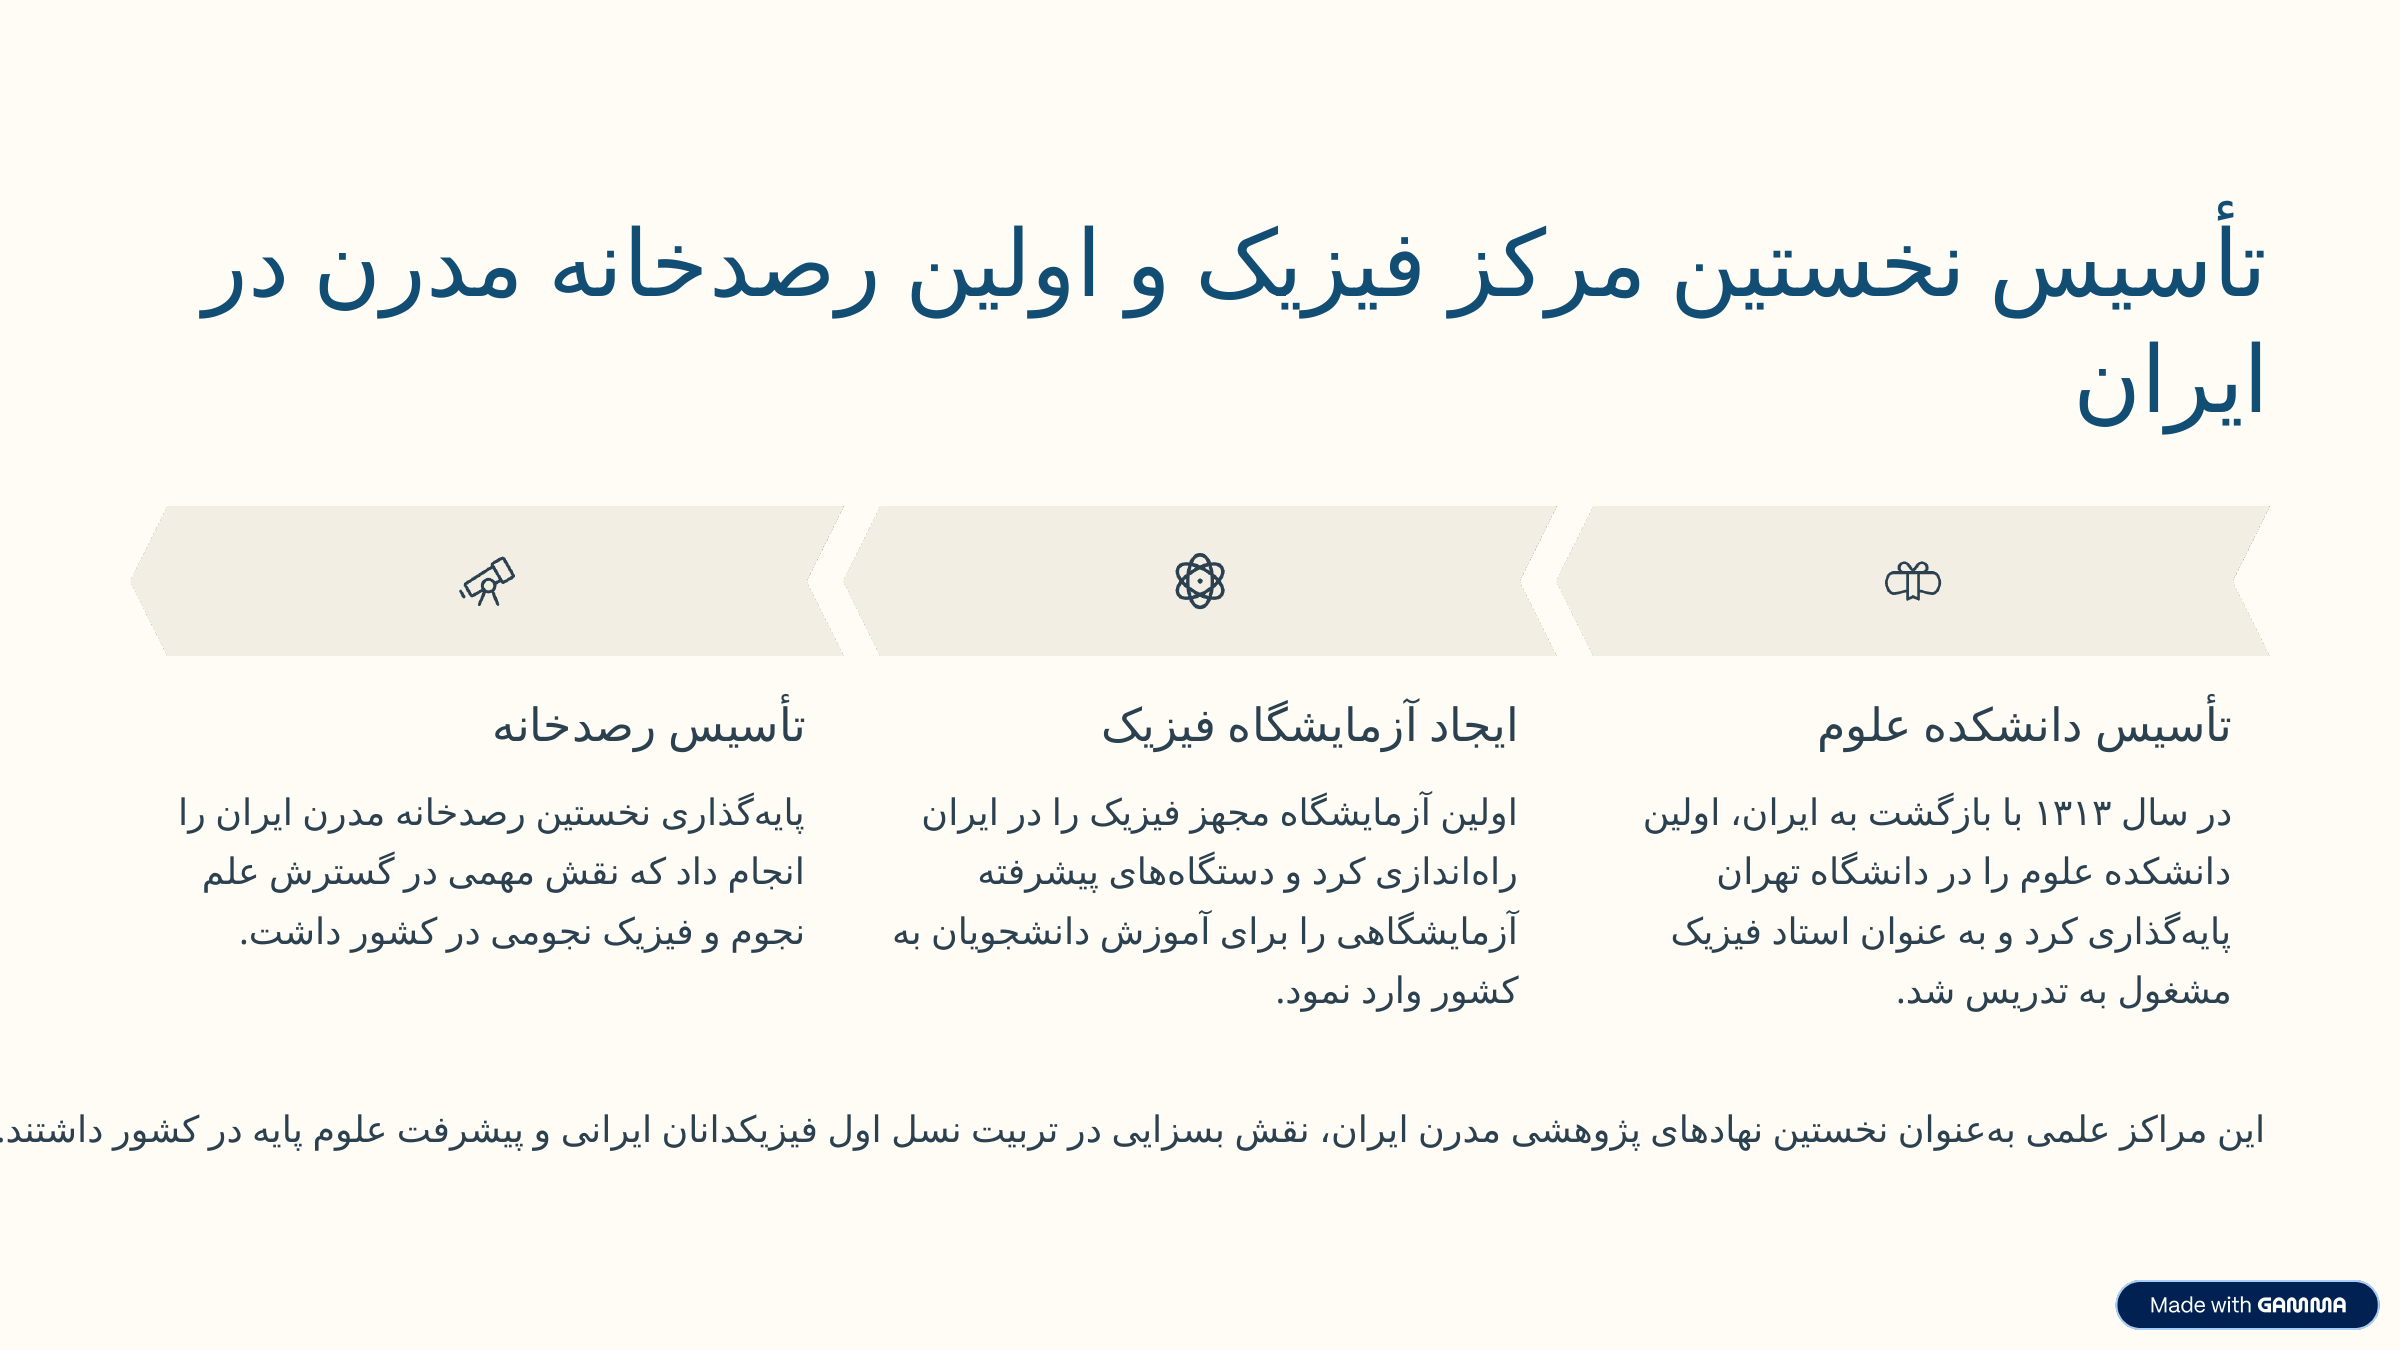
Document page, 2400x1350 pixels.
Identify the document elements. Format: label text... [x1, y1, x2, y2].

text_box پایه‌گذاری نخستین رصدخانه مدرن ایران را انجام داد که نقش مهمی در گسترش علم نجوم و فیزیک نجومی در کشور داشت. [167, 773, 807, 952]
text_box تأسیس نخستین مرکز فیزیک و اولین رصدخانه مدرن در ایران [130, 199, 2270, 433]
text_box ایجاد آزمایشگاه فیزیک [1054, 692, 1520, 751]
picture [2106, 1271, 2389, 1339]
text_box تأسیس رصدخانه [341, 692, 807, 751]
text_box این مراکز علمی به‌عنوان نخستین نهادهای پژوهشی مدرن ایران، نقش بسزایی در تربیت نسل اول فیزیکدانان ایرانی و پیشرفت علوم پایه در کشور داشتند. [130, 1090, 2270, 1150]
text_box اولین آزمایشگاه مجهز فیزیک را در ایران راه‌اندازی کرد و دستگاه‌های پیشرفته آزمایشگاهی را برای آموزش دانشجویان به کشور وارد نمود. [880, 773, 1520, 1012]
text_box در سال ۱۳۱۳ با بازگشت به ایران، اولین دانشکده علوم را در دانشگاه تهران پایه‌گذاری کرد و به عنوان استاد فیزیک مشغول به تدریس شد. [1593, 773, 2233, 1012]
picture [130, 506, 2270, 656]
text_box تأسیس دانشکده علوم [1767, 692, 2233, 751]
